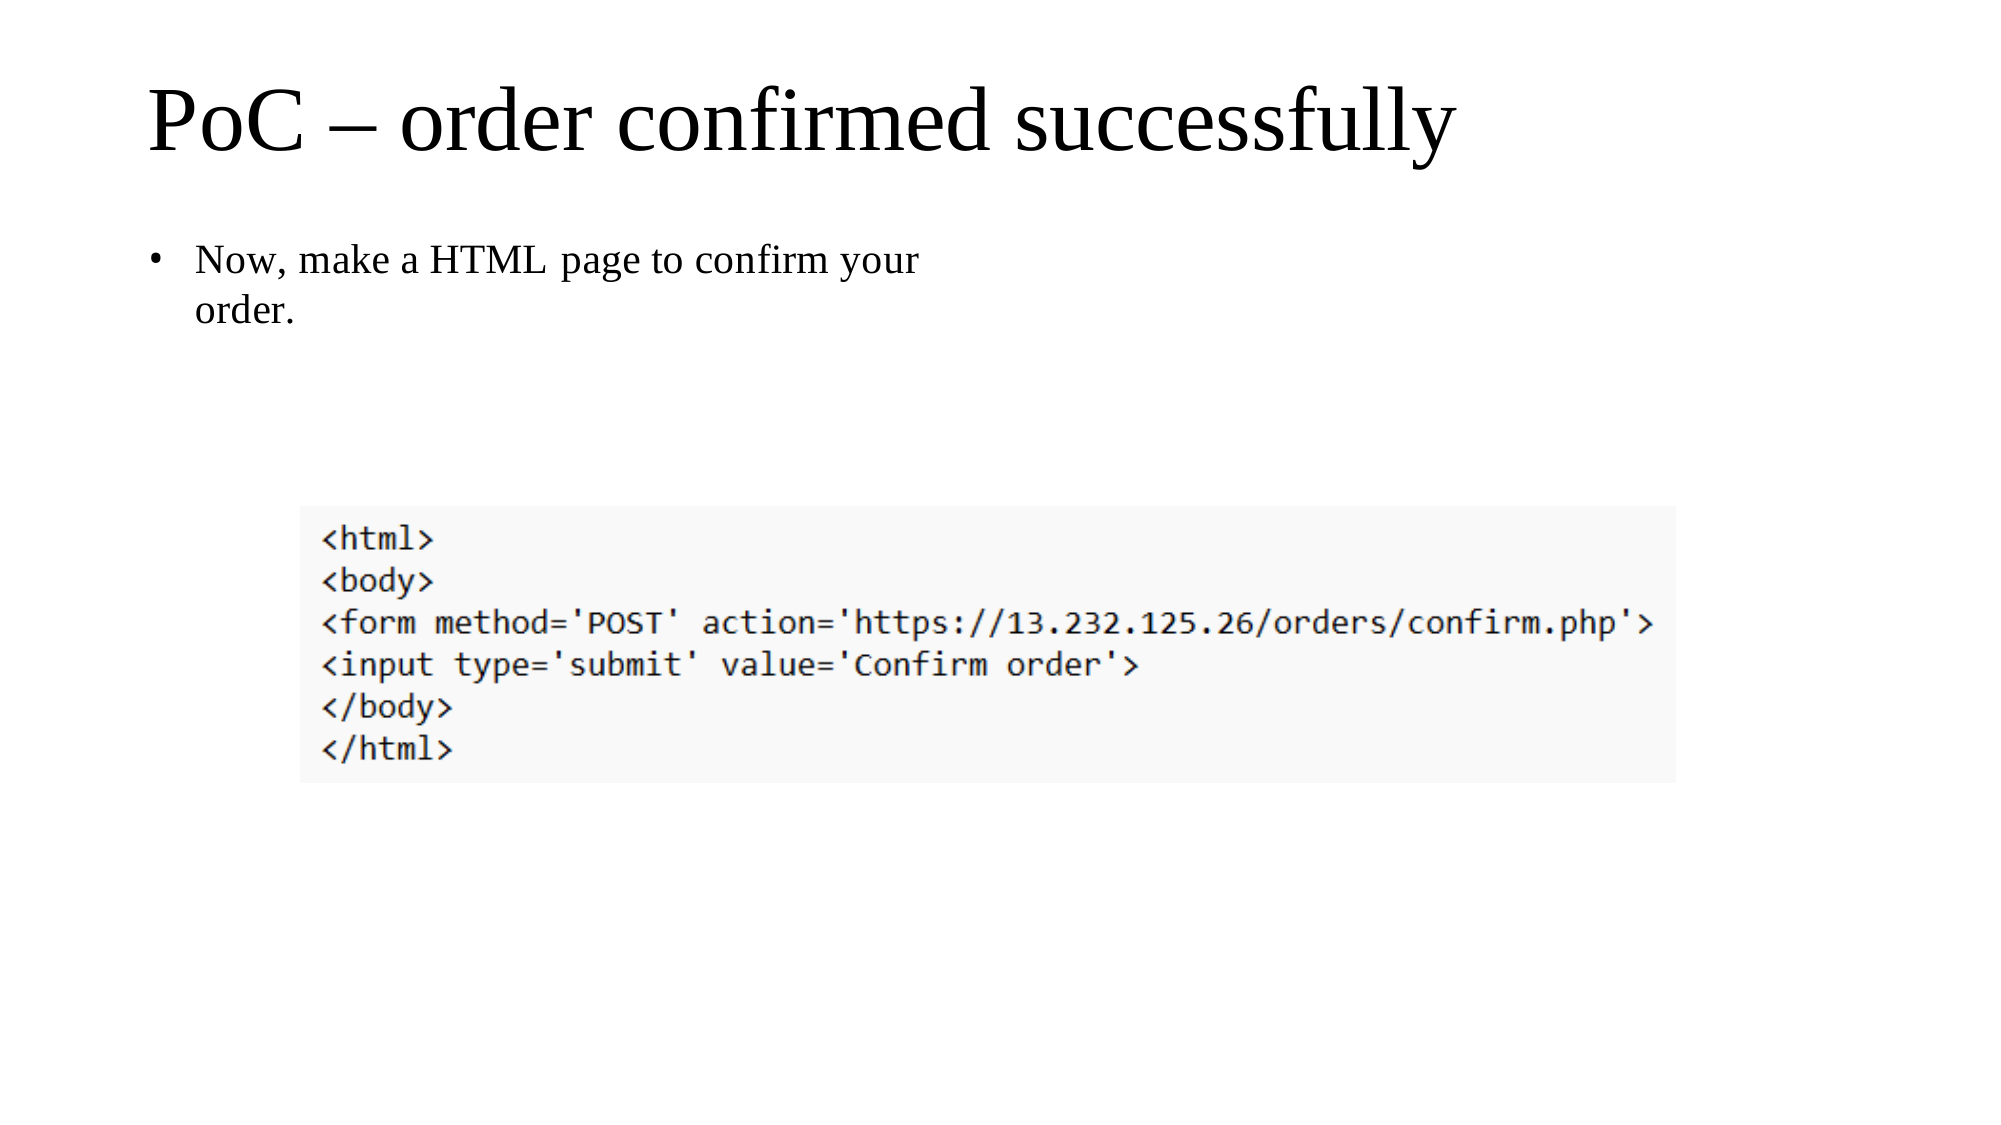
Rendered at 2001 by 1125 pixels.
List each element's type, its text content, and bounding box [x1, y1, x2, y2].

text_box PoC – order confirmed successfully [145, 56, 1462, 169]
text_box Now, make a HTML page to confirm your order. [145, 229, 1016, 332]
picture [300, 506, 1676, 783]
